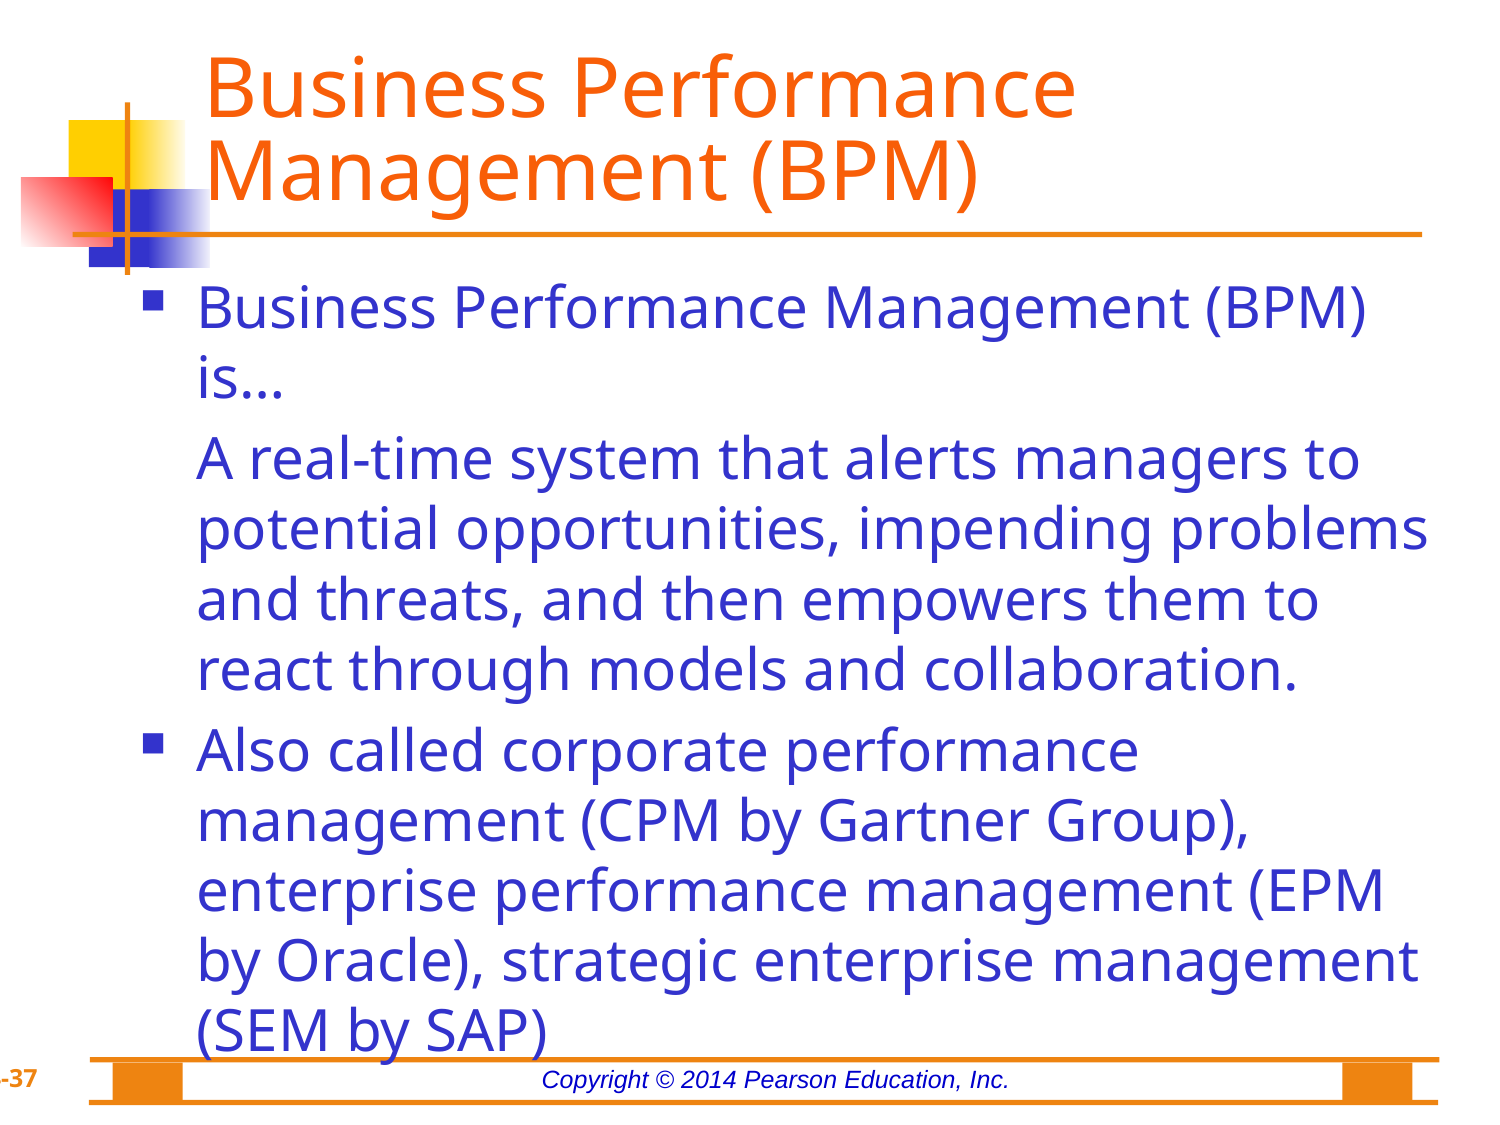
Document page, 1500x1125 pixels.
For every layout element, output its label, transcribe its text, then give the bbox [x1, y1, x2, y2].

title Business Performance Management (BPM) [188, 37, 1488, 226]
list Business Performance Management (BPM) is… A real-time system that alerts managers to potential opportunities, impending problems and threats, and then empowers them to react through models and collaboration. Also called corporate performance management (CPM by Gartner Group), enterprise performance management (EPM by Oracle), strategic enterprise management (SEM by SAP) [124, 262, 1476, 1001]
